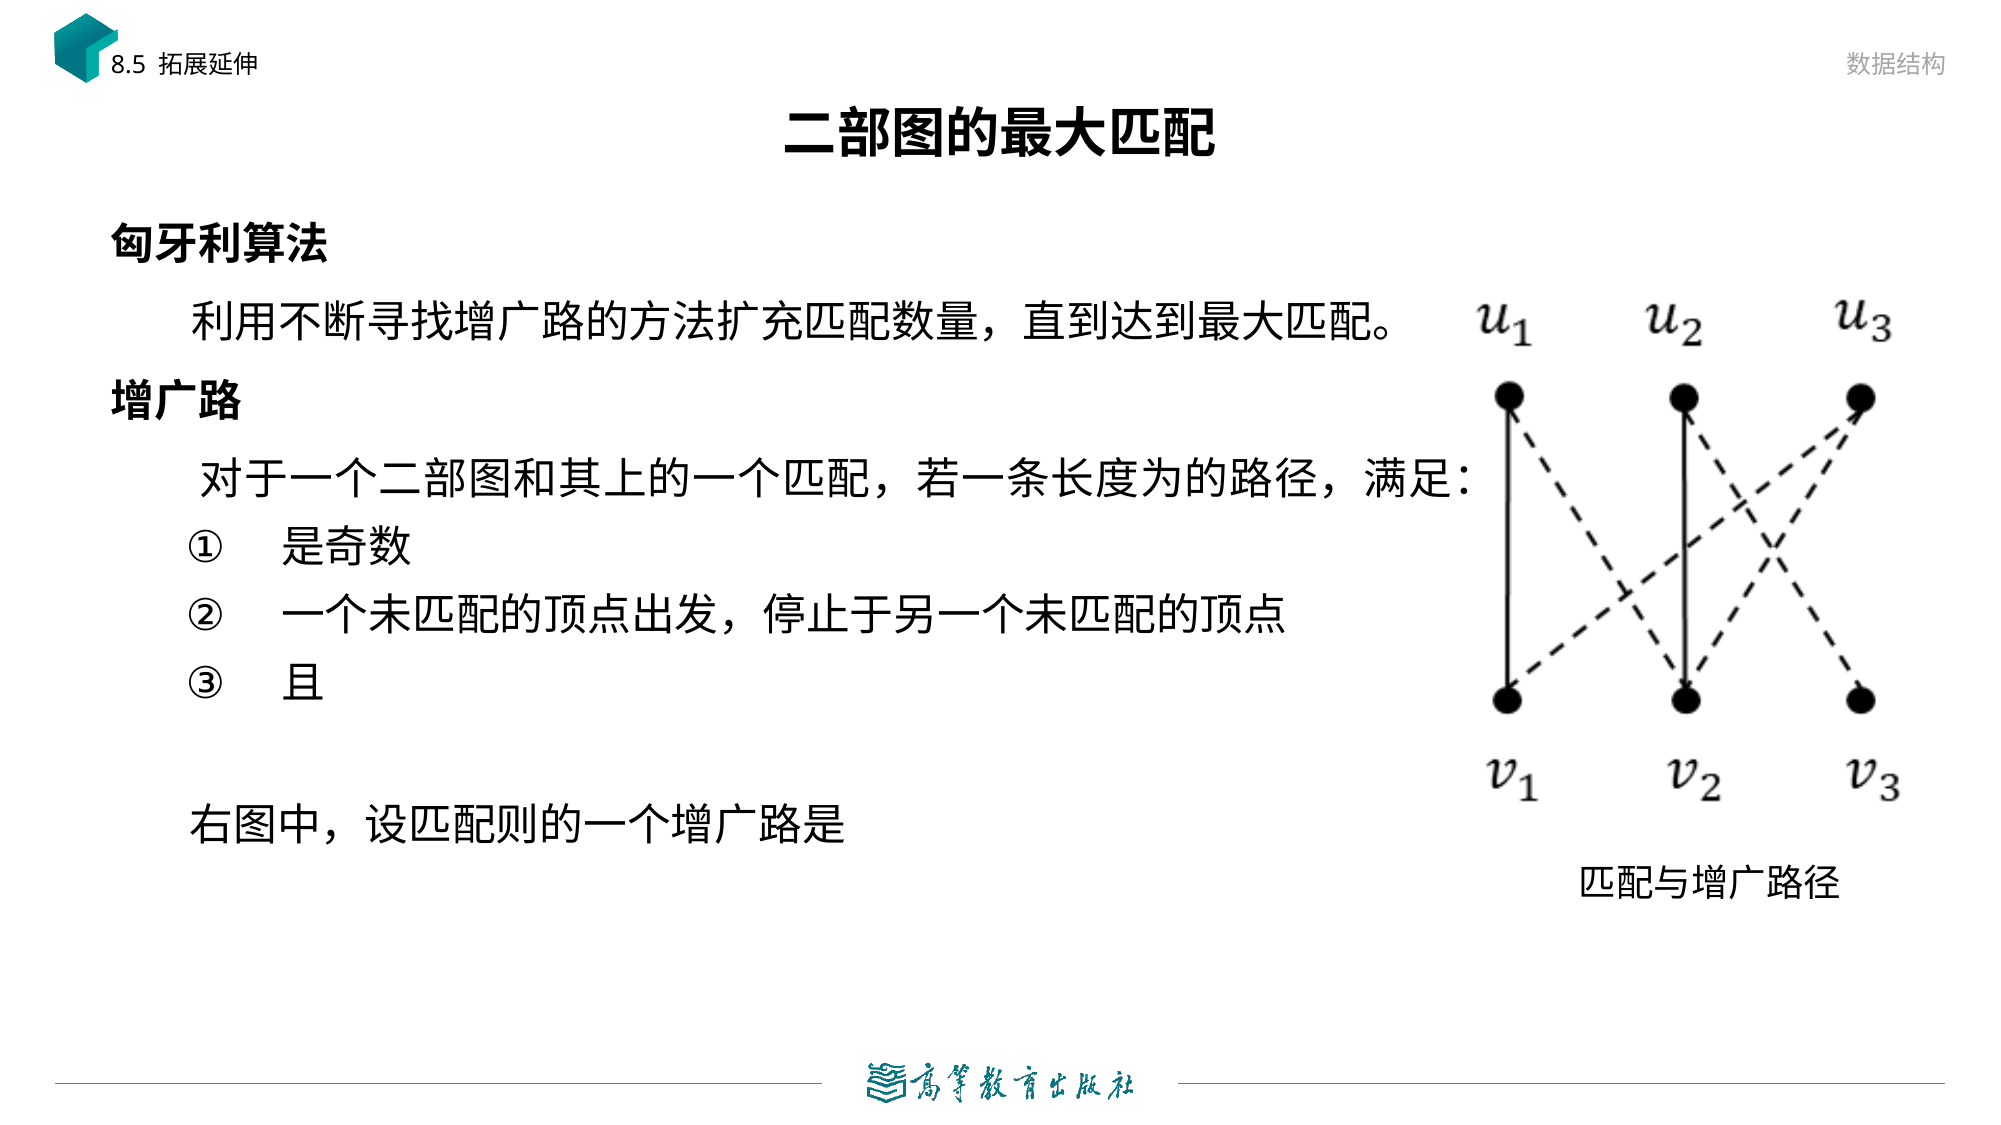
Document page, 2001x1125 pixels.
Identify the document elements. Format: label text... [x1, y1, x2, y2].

title 二部图的最大匹配 [137, 92, 1863, 178]
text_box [1448, 257, 1971, 993]
list 数据结构 [1115, 32, 1962, 86]
subtitle 8.5 拓展延伸 [95, 44, 894, 99]
picture [867, 1063, 1133, 1103]
